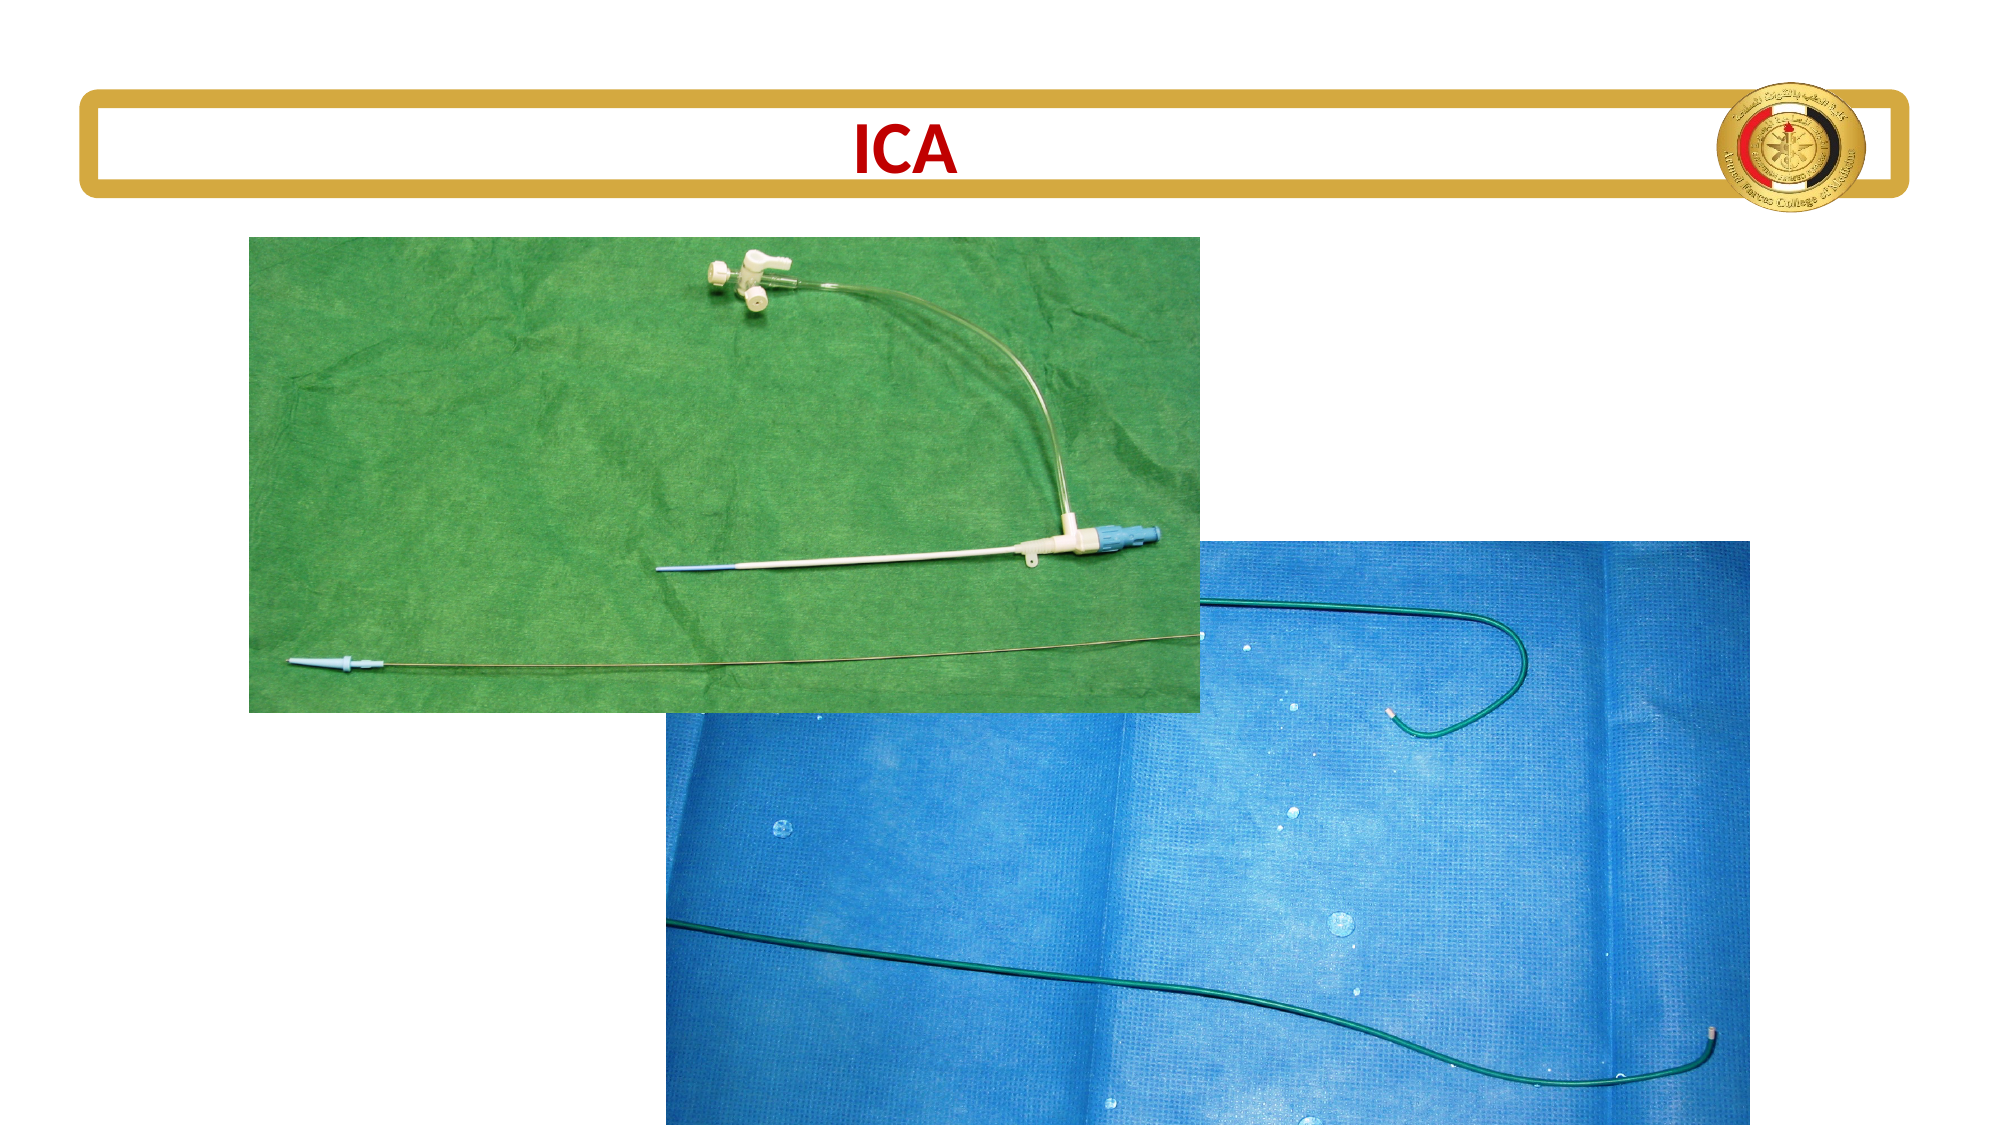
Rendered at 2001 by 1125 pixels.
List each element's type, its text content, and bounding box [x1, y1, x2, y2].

picture [1723, 82, 1867, 213]
title ICA [88, 98, 1723, 189]
picture [249, 237, 1751, 1125]
